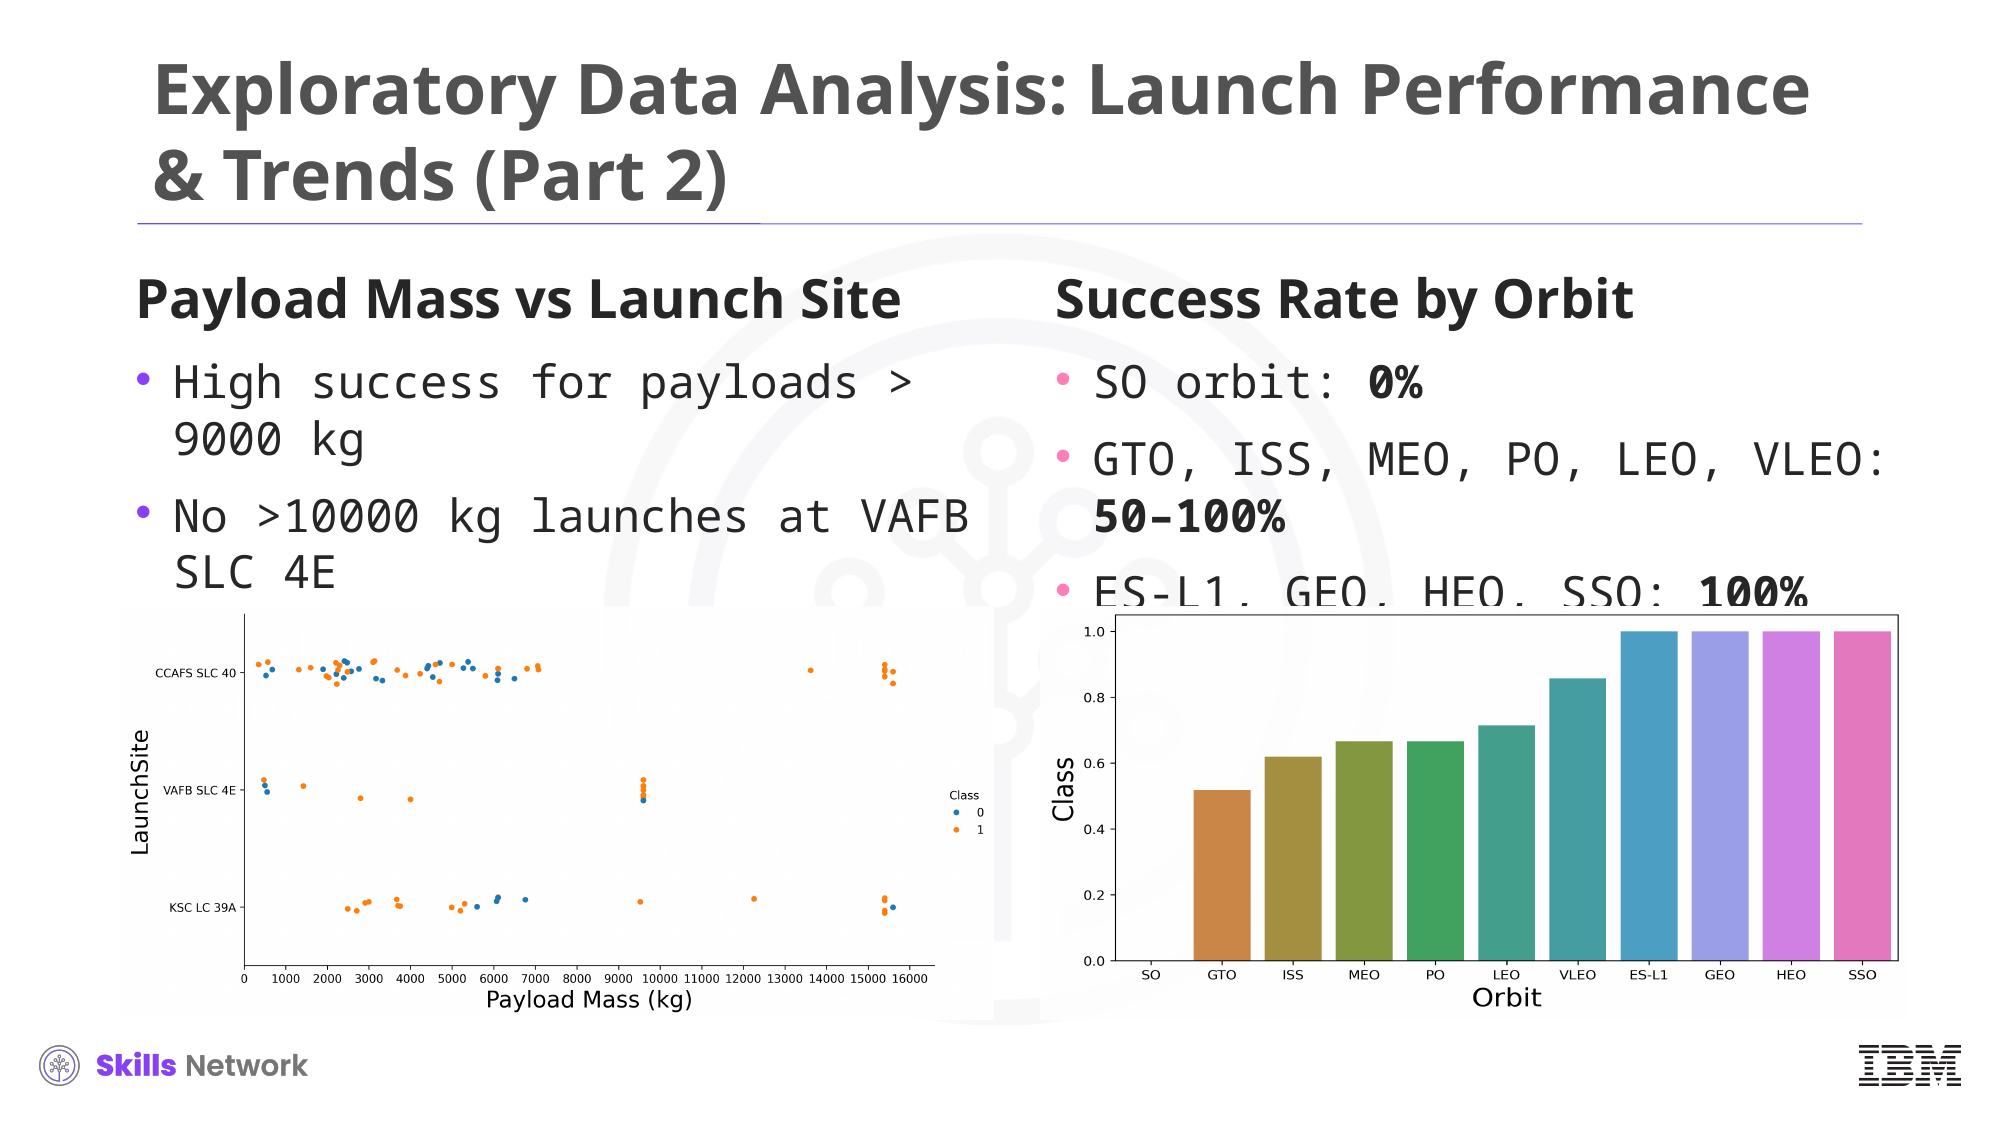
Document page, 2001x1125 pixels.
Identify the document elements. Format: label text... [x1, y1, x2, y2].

picture [1859, 1045, 1961, 1086]
picture [39, 1045, 308, 1086]
text_box SO orbit: 0% GTO, ISS, MEO, PO, LEO, VLEO: 50–100% ES-L1, GEO, HEO, SSO: 100% [1040, 346, 1915, 908]
list Success Rate by Orbit [1040, 257, 1915, 340]
picture [1040, 606, 1908, 1020]
list Payload Mass vs Launch Site [120, 257, 995, 340]
title Exploratory Data Analysis: Launch Performance & Trends (Part 2) [137, 38, 1858, 226]
picture [120, 606, 994, 1020]
text_box High success for payloads > 9000 kg No >10000 kg launches at VAFB SLC 4E Few launches in 8000–13000 kg range [120, 346, 995, 908]
